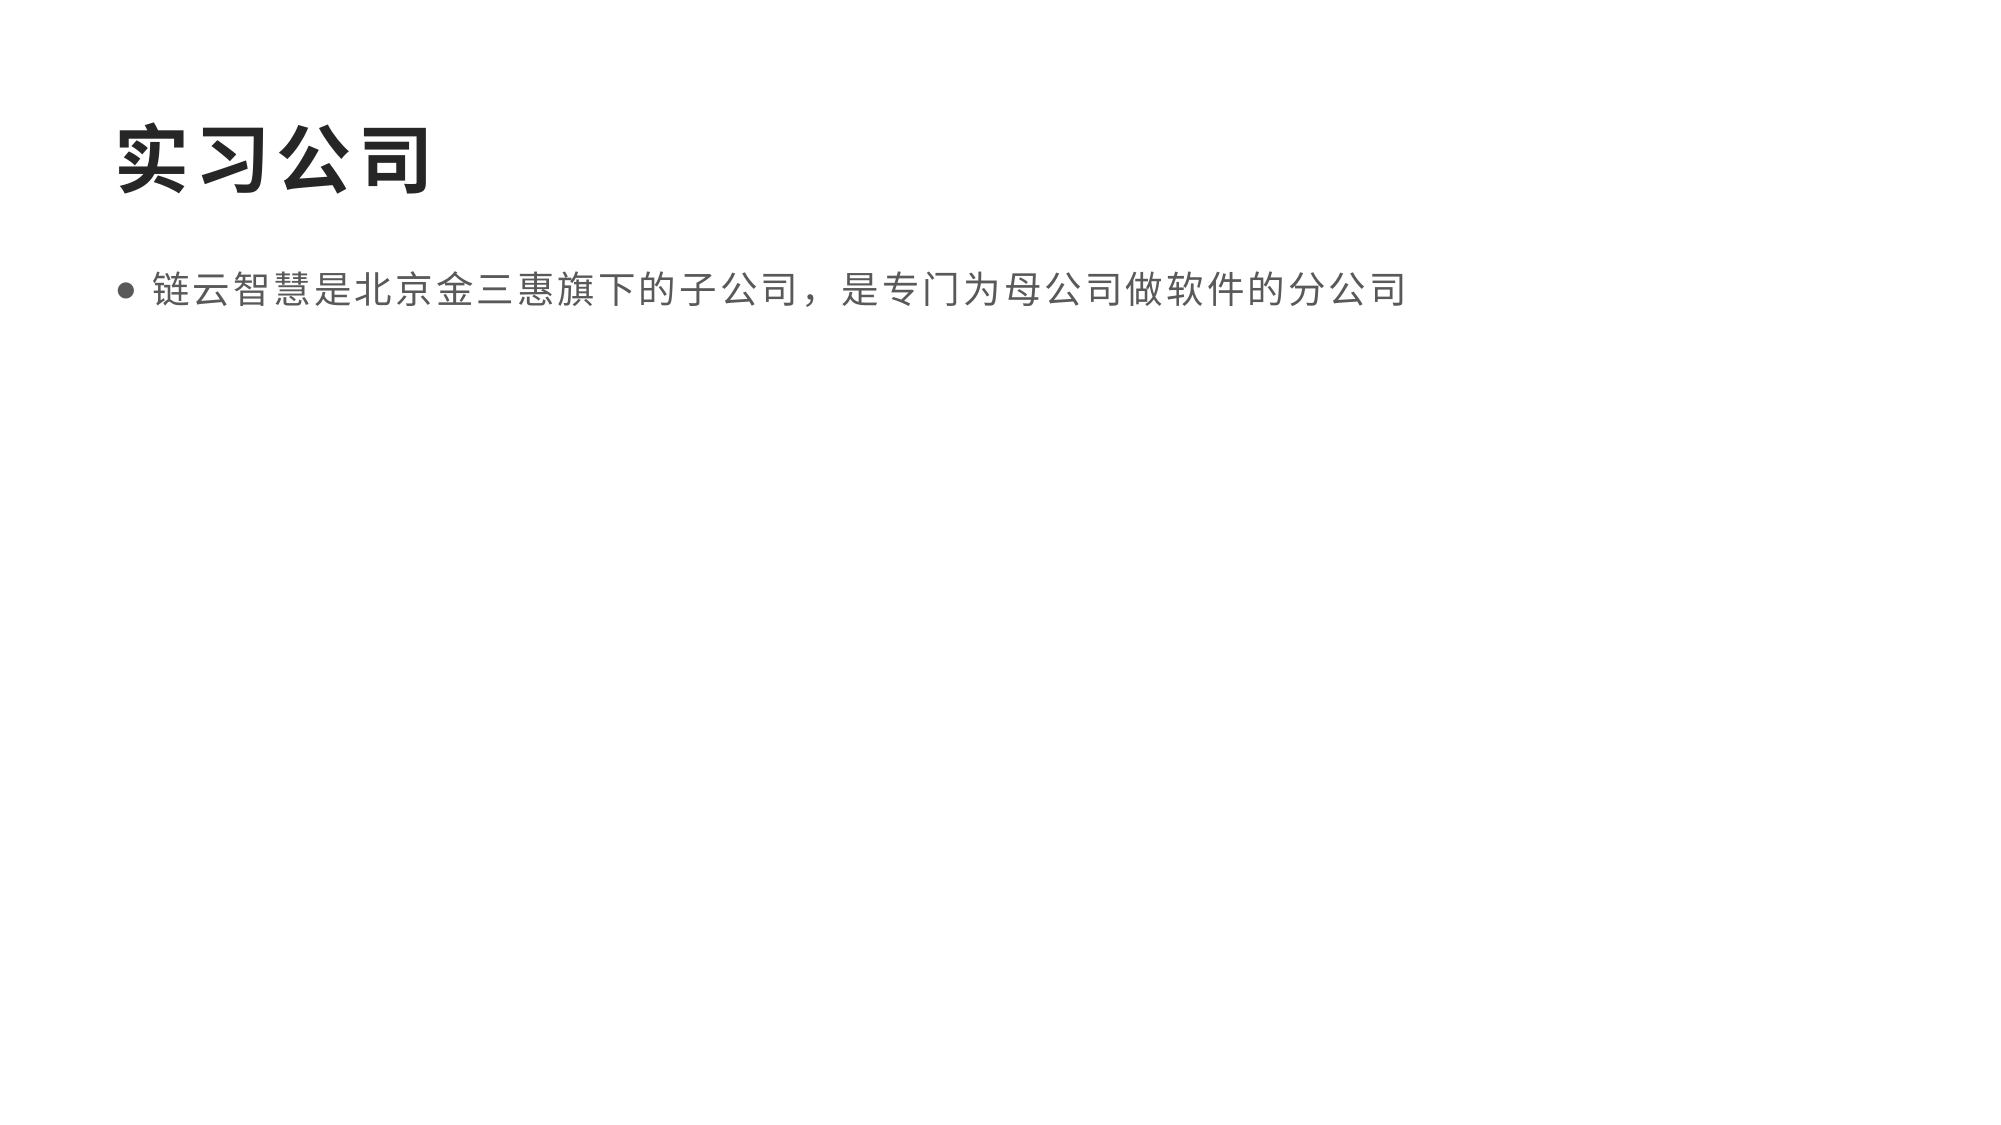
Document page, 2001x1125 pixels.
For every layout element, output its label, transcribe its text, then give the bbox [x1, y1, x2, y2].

list 链云智慧是北京金三惠旗下的子公司，是专门为母公司做软件的分公司 [99, 244, 1900, 1026]
title 实习公司 [99, 99, 1900, 216]
